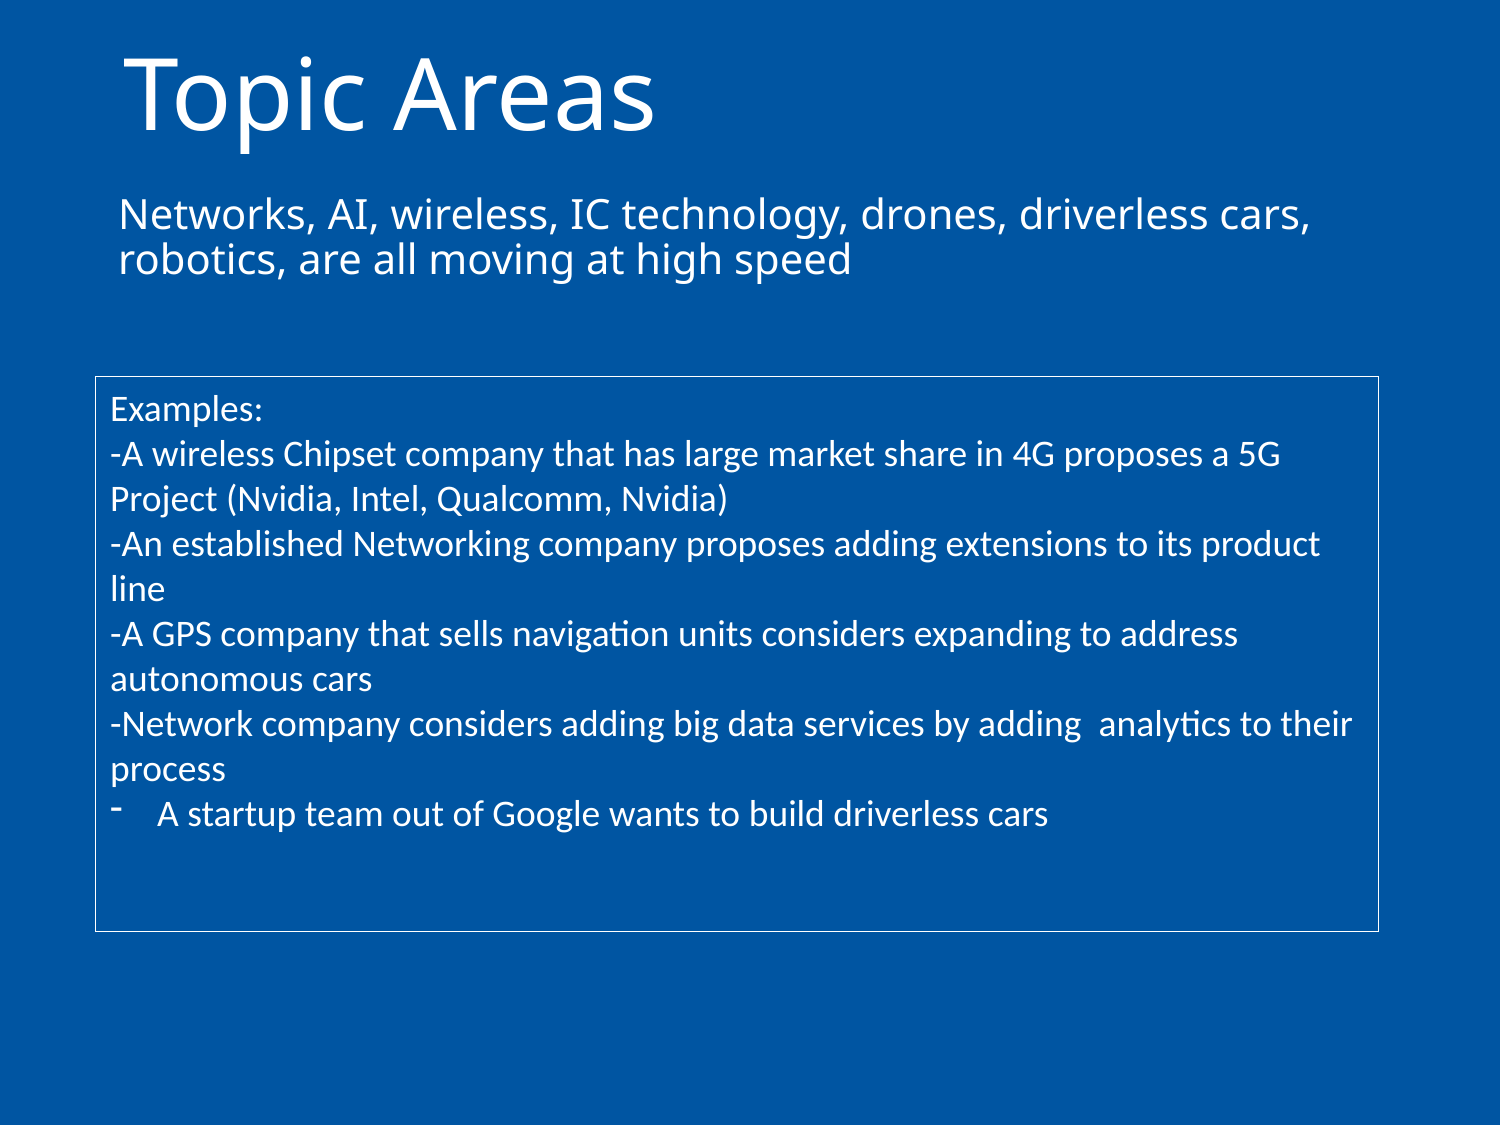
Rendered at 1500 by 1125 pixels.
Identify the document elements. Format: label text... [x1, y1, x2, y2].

text_box Examples: -A wireless Chipset company that has large market share in 4G proposes a 5G Project (Nvidia, Intel, Qualcomm, Nvidia) -An established Networking company proposes adding extensions to its product line -A GPS company that sells navigation units considers expanding to address autonomous cars -Network company considers adding big data services by adding analytics to their process A startup team out of Google wants to build driverless cars [95, 376, 1379, 932]
title Topic Areas [108, 25, 1402, 171]
list Networks, AI, wireless, IC technology, drones, driverless cars, robotics, are all moving at high speed [103, 185, 1397, 961]
